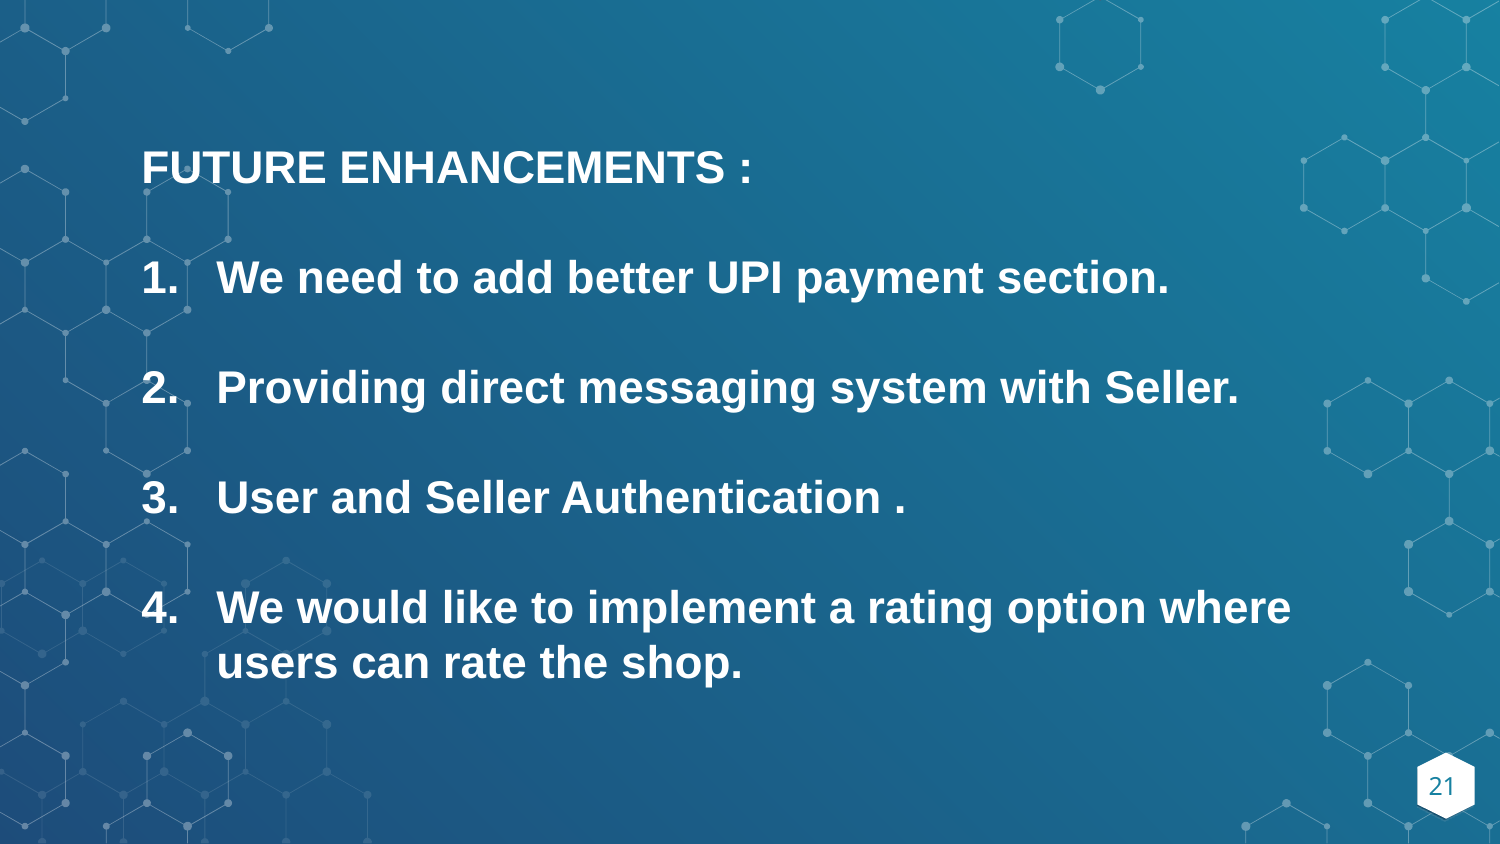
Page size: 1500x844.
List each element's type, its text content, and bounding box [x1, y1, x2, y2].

text_box FUTURE ENHANCEMENTS : We need to add better UPI payment section. Providing direct messaging system with Seller. User and Seller Authentication . We would like to implement a rating option where users can rate the shop. [126, 130, 1365, 763]
text_box 21 [1413, 762, 1500, 807]
